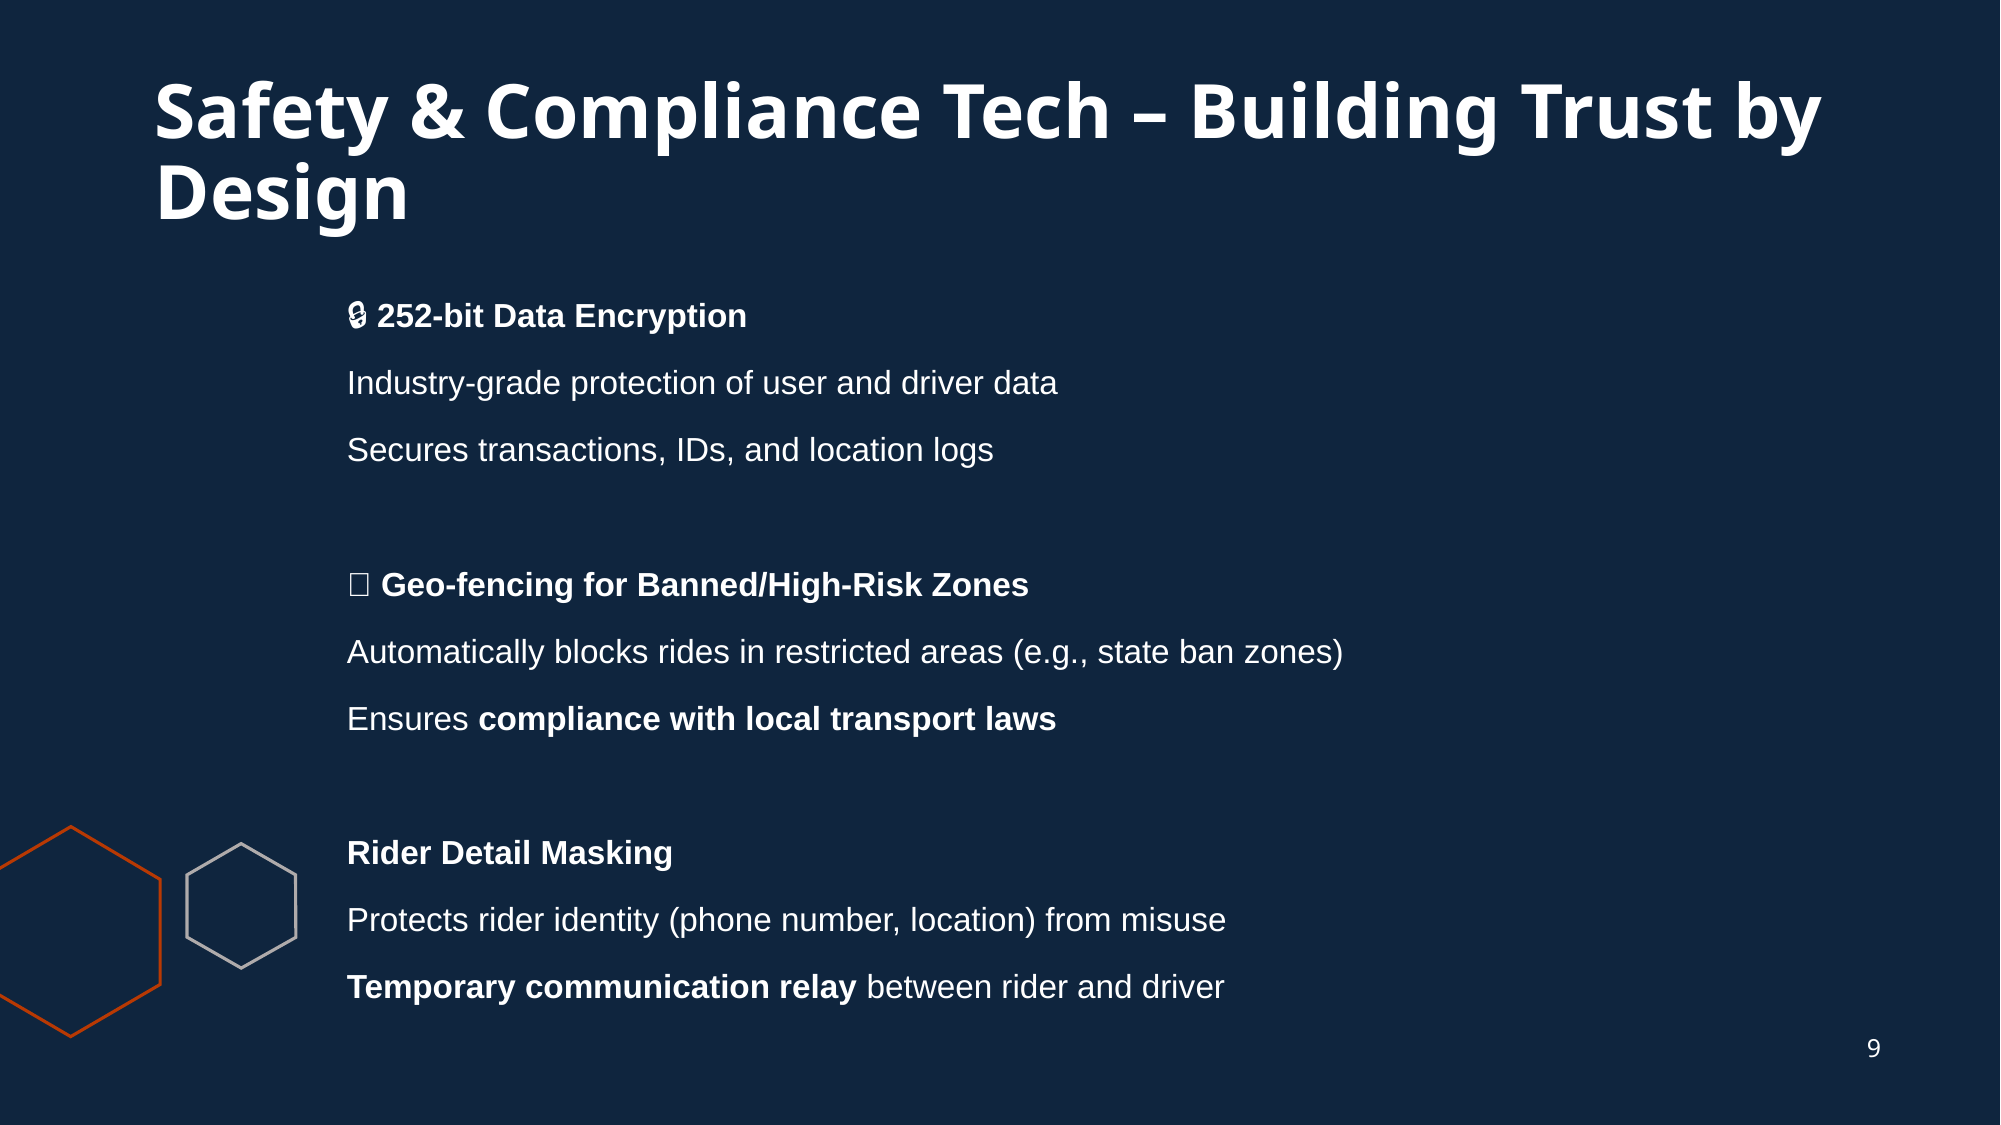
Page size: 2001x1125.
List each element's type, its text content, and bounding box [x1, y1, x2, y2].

title Safety & Compliance Tech – Building Trust by Design [139, 59, 1912, 243]
slide_number 9 [1836, 1020, 1912, 1080]
list 🔒 252-bit Data Encryption Industry-grade protection of user and driver data Secures transactions, IDs, and location logs 📍 Geo-fencing for Banned/High-Risk Zones Automatically blocks rides in restricted areas (e.g., state ban zones) Ensures compliance with local transport laws Rider Detail Masking Protects rider identity (phone number, location) from misuse Temporary communication relay between rider and driver [331, 291, 2000, 1050]
